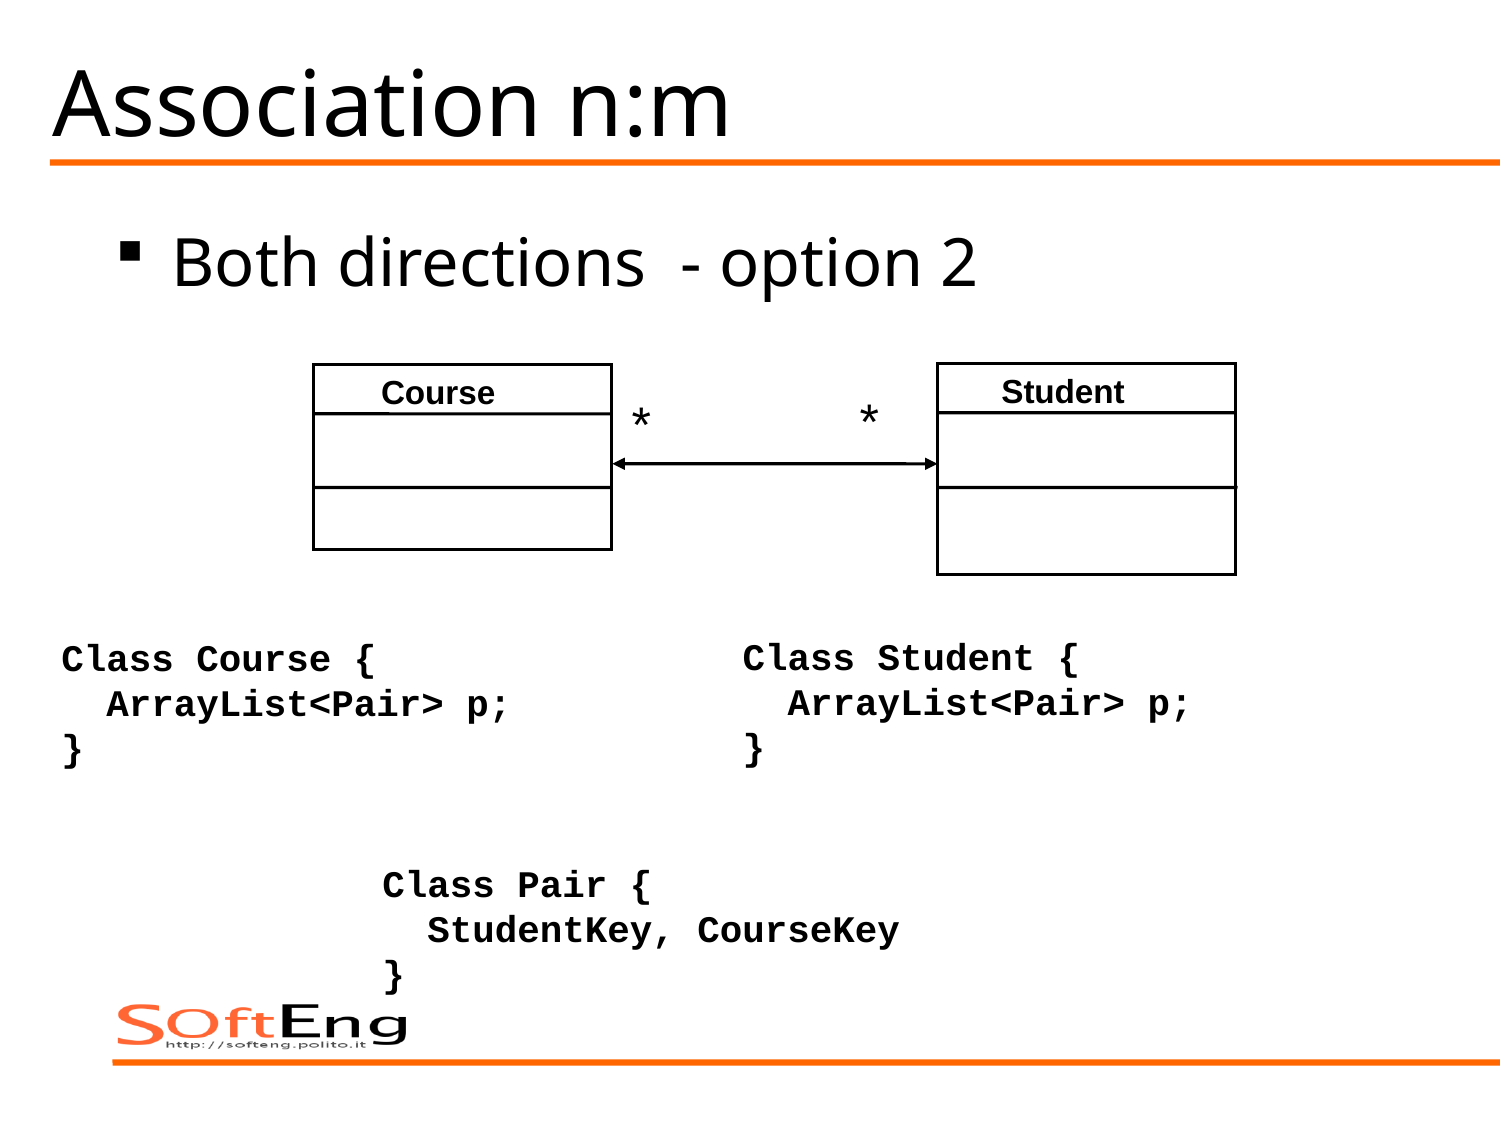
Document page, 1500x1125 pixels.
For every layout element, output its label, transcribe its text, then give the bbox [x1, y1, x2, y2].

text_box [313, 488, 612, 550]
text_box [937, 413, 1236, 487]
text_box * [844, 381, 894, 457]
text_box Student [986, 362, 1140, 412]
title Association n:m [37, 24, 1450, 175]
text_box * [616, 384, 667, 460]
text_box Student [986, 413, 1140, 418]
text_box [313, 414, 612, 487]
text_box [511, 364, 612, 413]
text_box [612, 457, 938, 471]
text_box Class Student { ArrayList<Pair> p; } [727, 625, 1208, 776]
text_box [1140, 363, 1236, 412]
text_box [933, 474, 964, 571]
text_box Class Course { ArrayList<Pair> p; } [46, 626, 527, 777]
text_box [937, 363, 986, 412]
text_box Course [365, 363, 511, 413]
list Both directions - option 2 [99, 212, 1450, 1000]
text_box [937, 488, 1236, 575]
text_box Course [365, 414, 511, 419]
picture [112, 1000, 413, 1056]
text_box [313, 364, 365, 413]
text_box Class Pair { StudentKey, CourseKey } [367, 852, 916, 1003]
